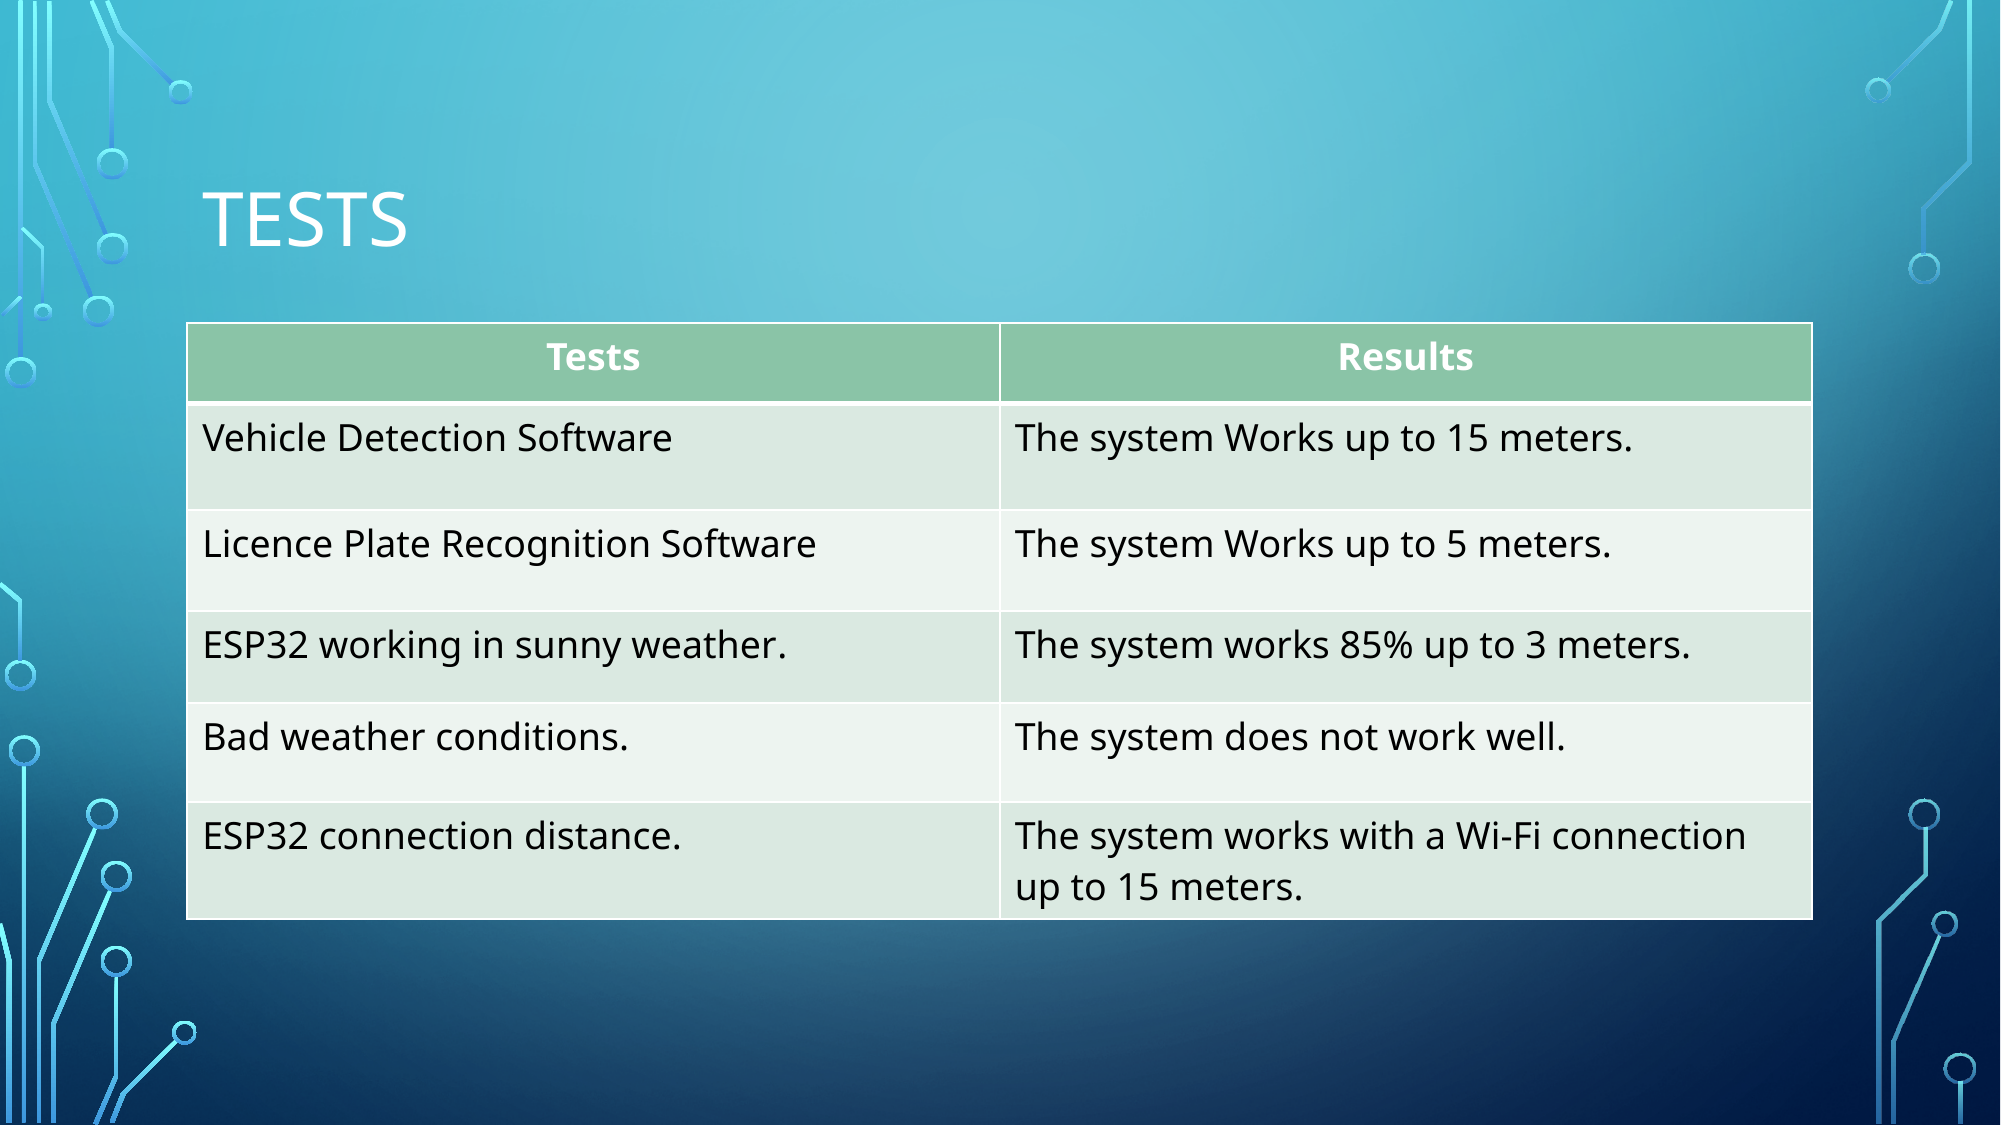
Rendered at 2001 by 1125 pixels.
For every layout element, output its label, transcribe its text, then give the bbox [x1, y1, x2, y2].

title TESTS [187, 101, 1813, 322]
table_cell Vehicle Detection Software [188, 406, 999, 509]
table_cell The system works with a Wi-Fi connection up to 15 meters. [1001, 803, 1811, 918]
table_header Tests [188, 324, 999, 401]
table_cell Licence Plate Recognition Software [188, 511, 999, 610]
table_header Results [1001, 324, 1811, 401]
table_cell The system Works up to 5 meters. [1001, 511, 1811, 610]
table_cell The system works 85% up to 3 meters. [1001, 612, 1811, 702]
table_cell The system does not work well. [1001, 704, 1811, 801]
table_cell ESP32 connection distance. [188, 803, 999, 918]
table_cell The system Works up to 15 meters. [1001, 406, 1811, 509]
table_cell ESP32 working in sunny weather. [188, 612, 999, 702]
table_cell Bad weather conditions. [188, 704, 999, 801]
